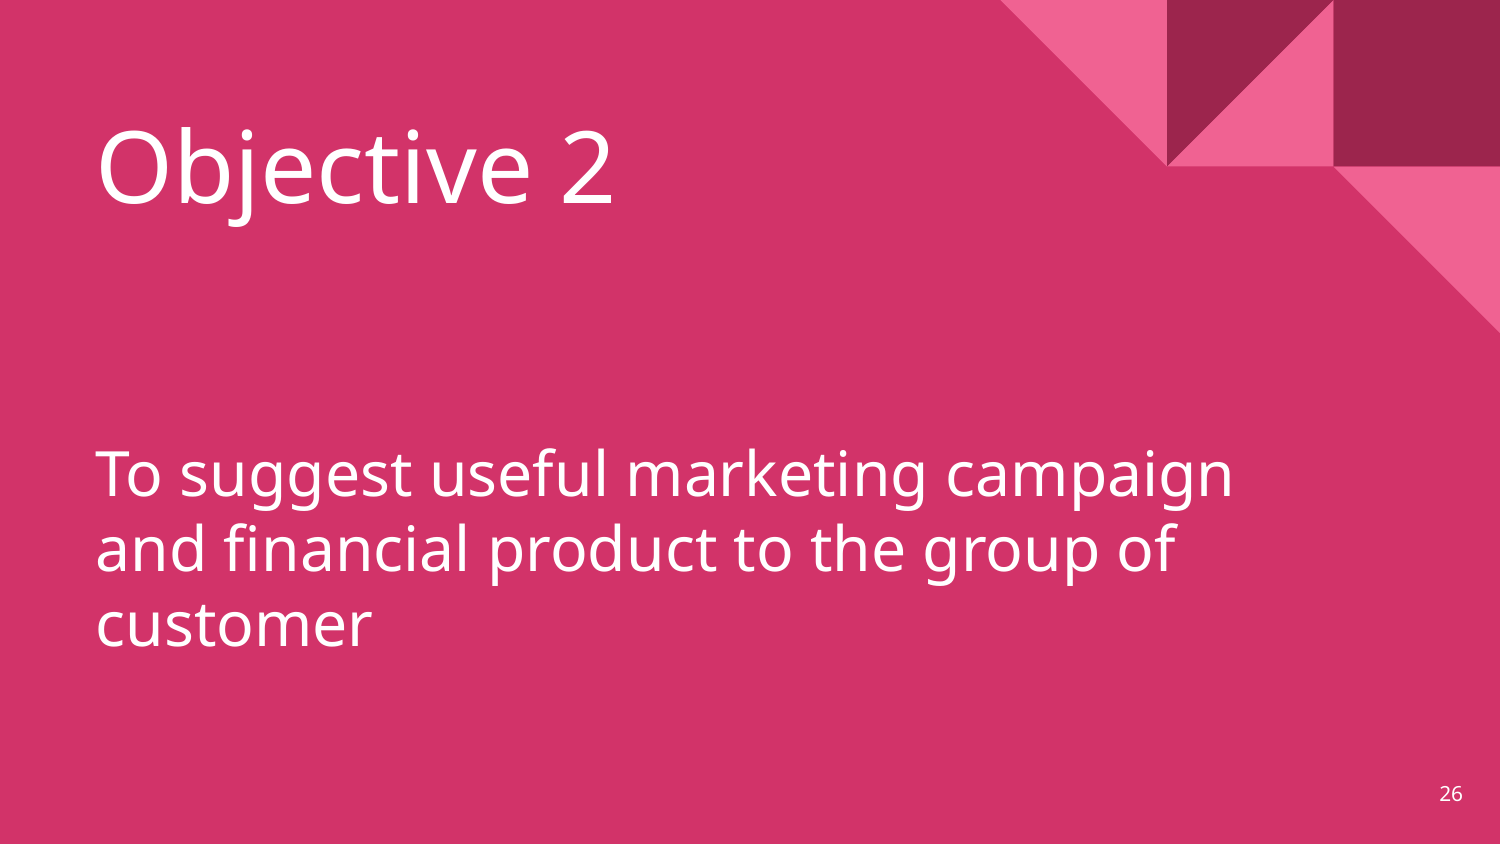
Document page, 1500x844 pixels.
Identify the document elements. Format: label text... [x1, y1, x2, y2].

title Objective 2 [80, 86, 1003, 242]
slide_number 26 [1387, 762, 1478, 828]
text_box To suggest useful marketing campaign and financial product to the group of customer [80, 297, 1299, 718]
